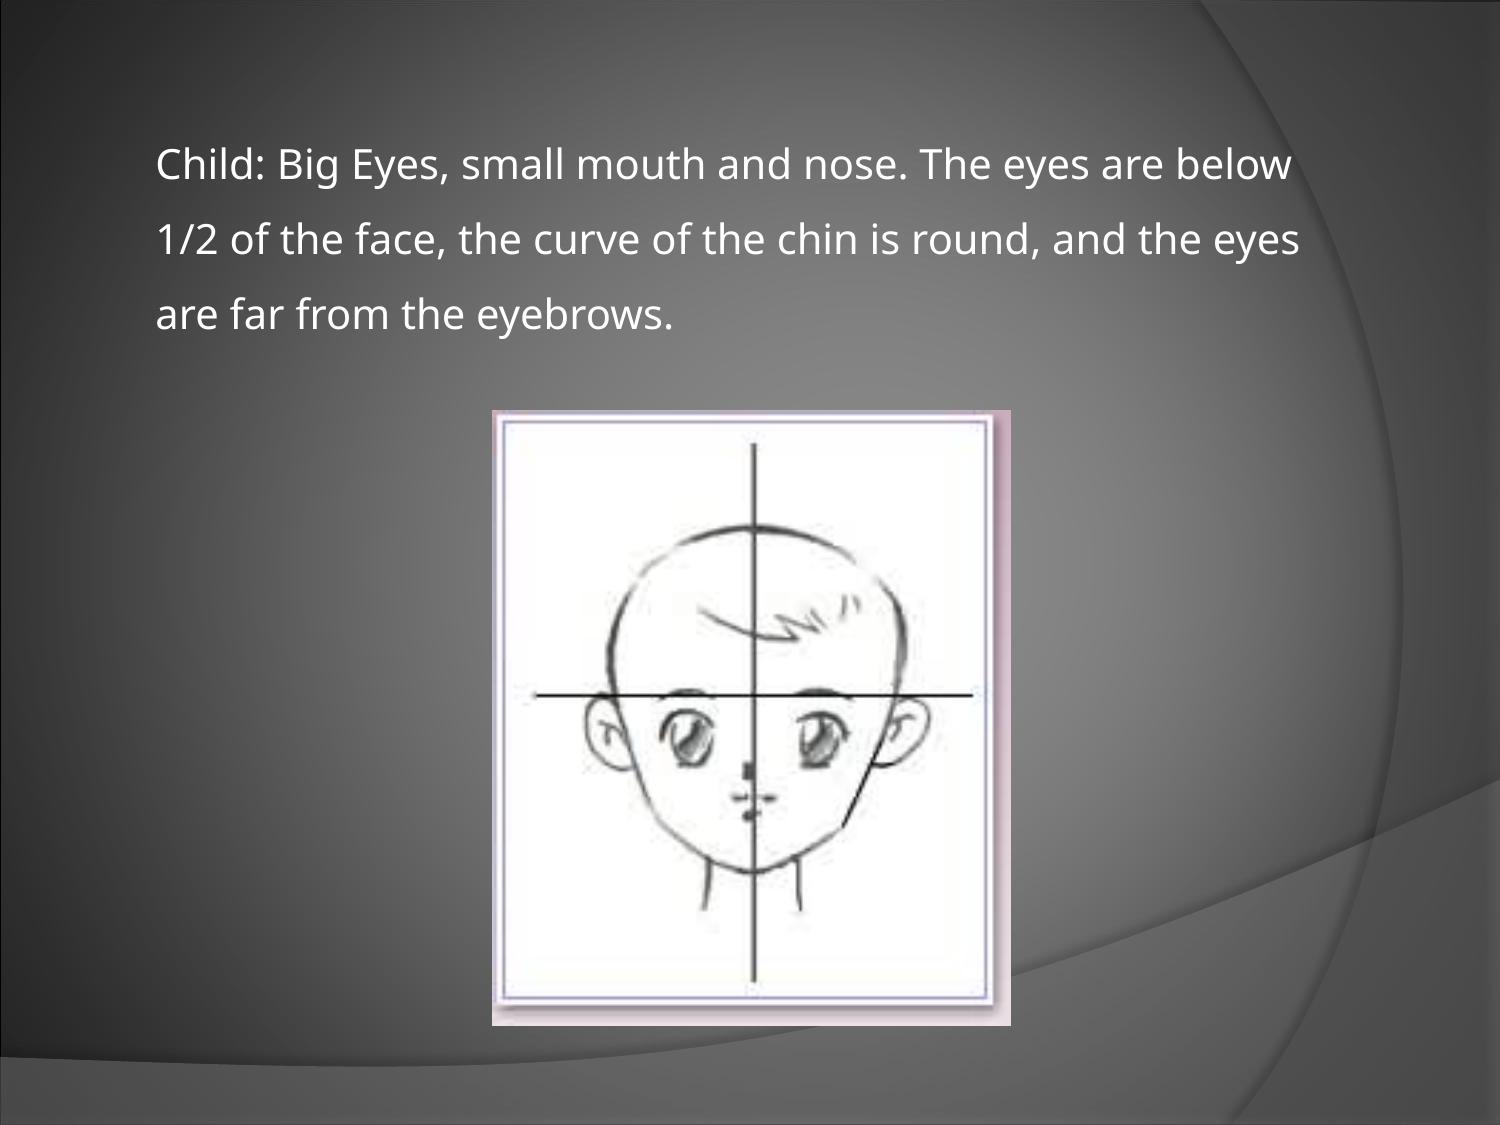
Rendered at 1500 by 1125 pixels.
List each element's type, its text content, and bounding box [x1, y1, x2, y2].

picture [491, 409, 1012, 1026]
picture [0, 1, 1267, 1066]
picture [1021, 251, 1403, 973]
text_box Child: Big Eyes, small mouth and nose. The eyes are below 1/2 of the face, the curve of the chin is round, and the eyes are far from the eyebrows. [140, 105, 1336, 578]
